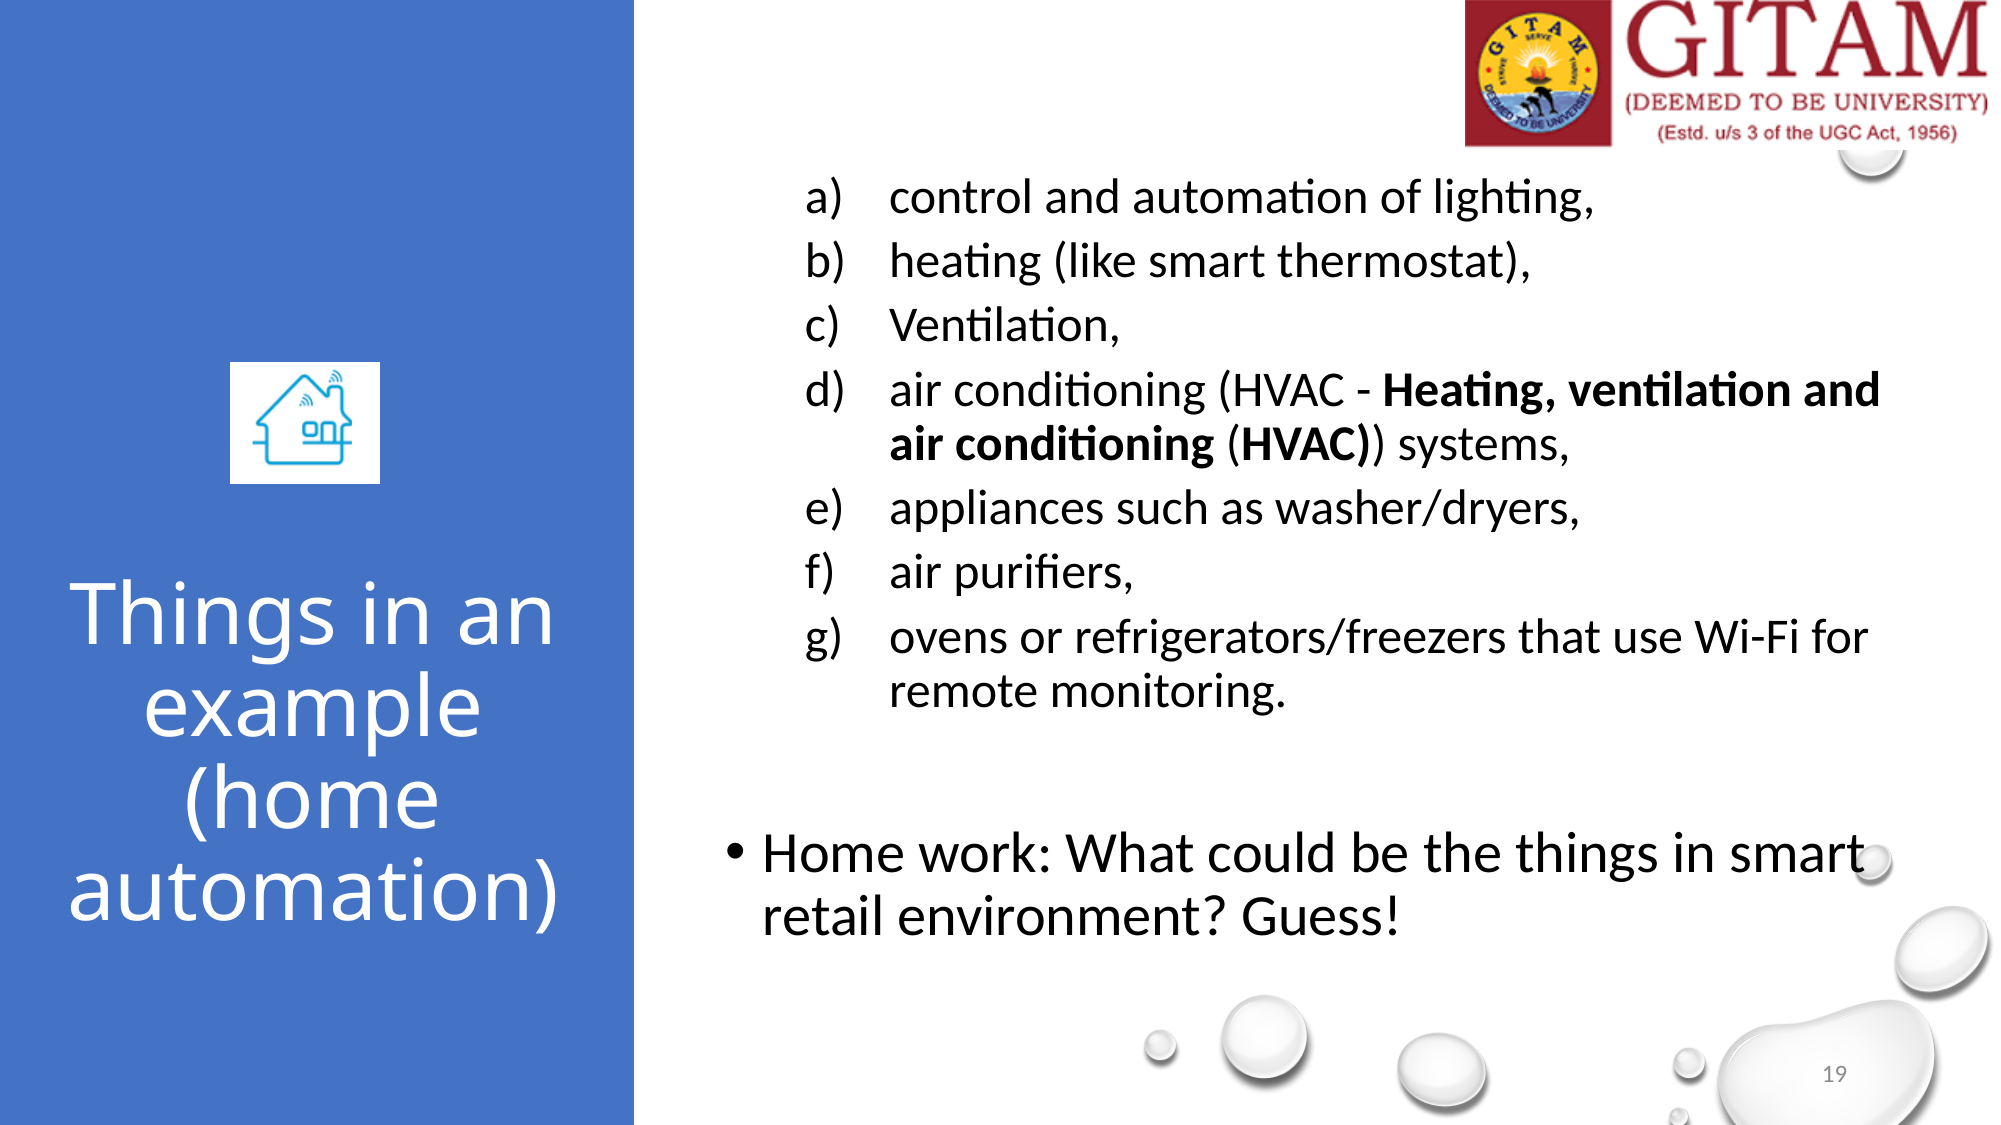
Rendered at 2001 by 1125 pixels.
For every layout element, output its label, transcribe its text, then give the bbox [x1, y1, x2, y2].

title Things in an example (home automation) [51, 563, 576, 1014]
text_box [0, 0, 635, 1125]
list control and automation of lighting, heating (like smart thermostat), Ventilation, air conditioning (HVAC - Heating, ventilation and air conditioning (HVAC)) systems, appliances such as washer/dryers, air purifiers, ovens or refrigerators/freezers that use Wi-Fi for remote monitoring. Home work: What could be the things in smart retail environment? Guess! [710, 105, 1907, 1013]
picture [229, 362, 380, 484]
slide_number 19 [1412, 1042, 1863, 1103]
picture [635, 0, 2000, 1125]
